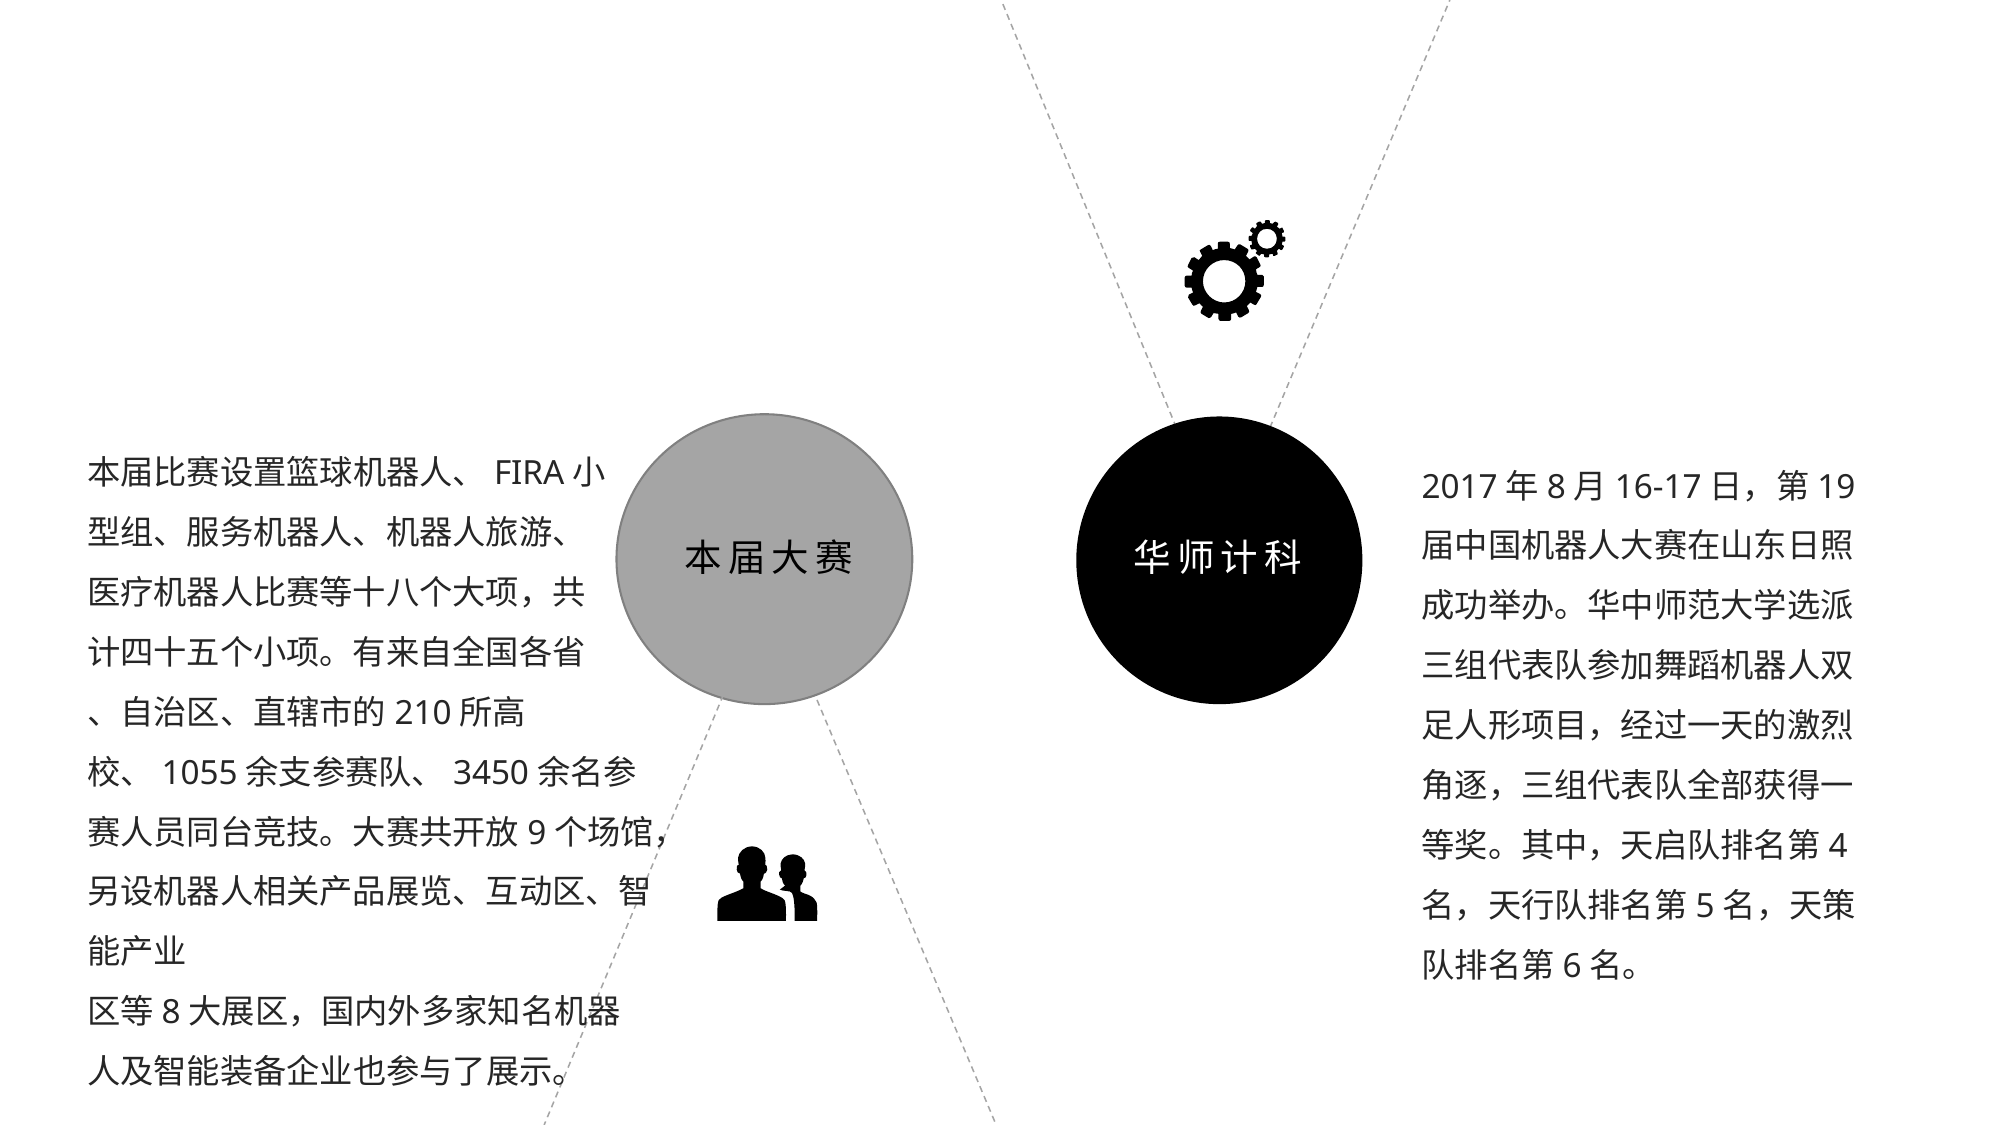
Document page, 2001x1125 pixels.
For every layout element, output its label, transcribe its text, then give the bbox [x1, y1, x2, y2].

text_box 本届比赛设置篮球机器人、FIRA小 型组、服务机器人、机器人旅游、 医疗机器人比赛等十八个大项，共 计四十五个小项。有来自全国各省 、自治区、直辖市的210所高校、1055余支参赛队、3450余名参赛人员同台竞技。大赛共开放9个场馆，另设机器人相关产品展览、互动区、智能产业 区等8大展区，国内外多家知名机器 人及智能装备企业也参与了展示。 [72, 424, 544, 1098]
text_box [1184, 220, 1286, 321]
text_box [544, 414, 997, 1125]
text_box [1001, 0, 1450, 705]
text_box 2017年8月16-17日，第19届中国机器人大赛在山东日照成功举办。华中师范大学选派三组代表队参加舞蹈机器人双足人形项目，经过一天的激烈角逐，三组代表队全部获得一等奖。其中，天启队排名第4名，天行队排名第5名，天策队排名第6名。 [1406, 437, 1875, 992]
